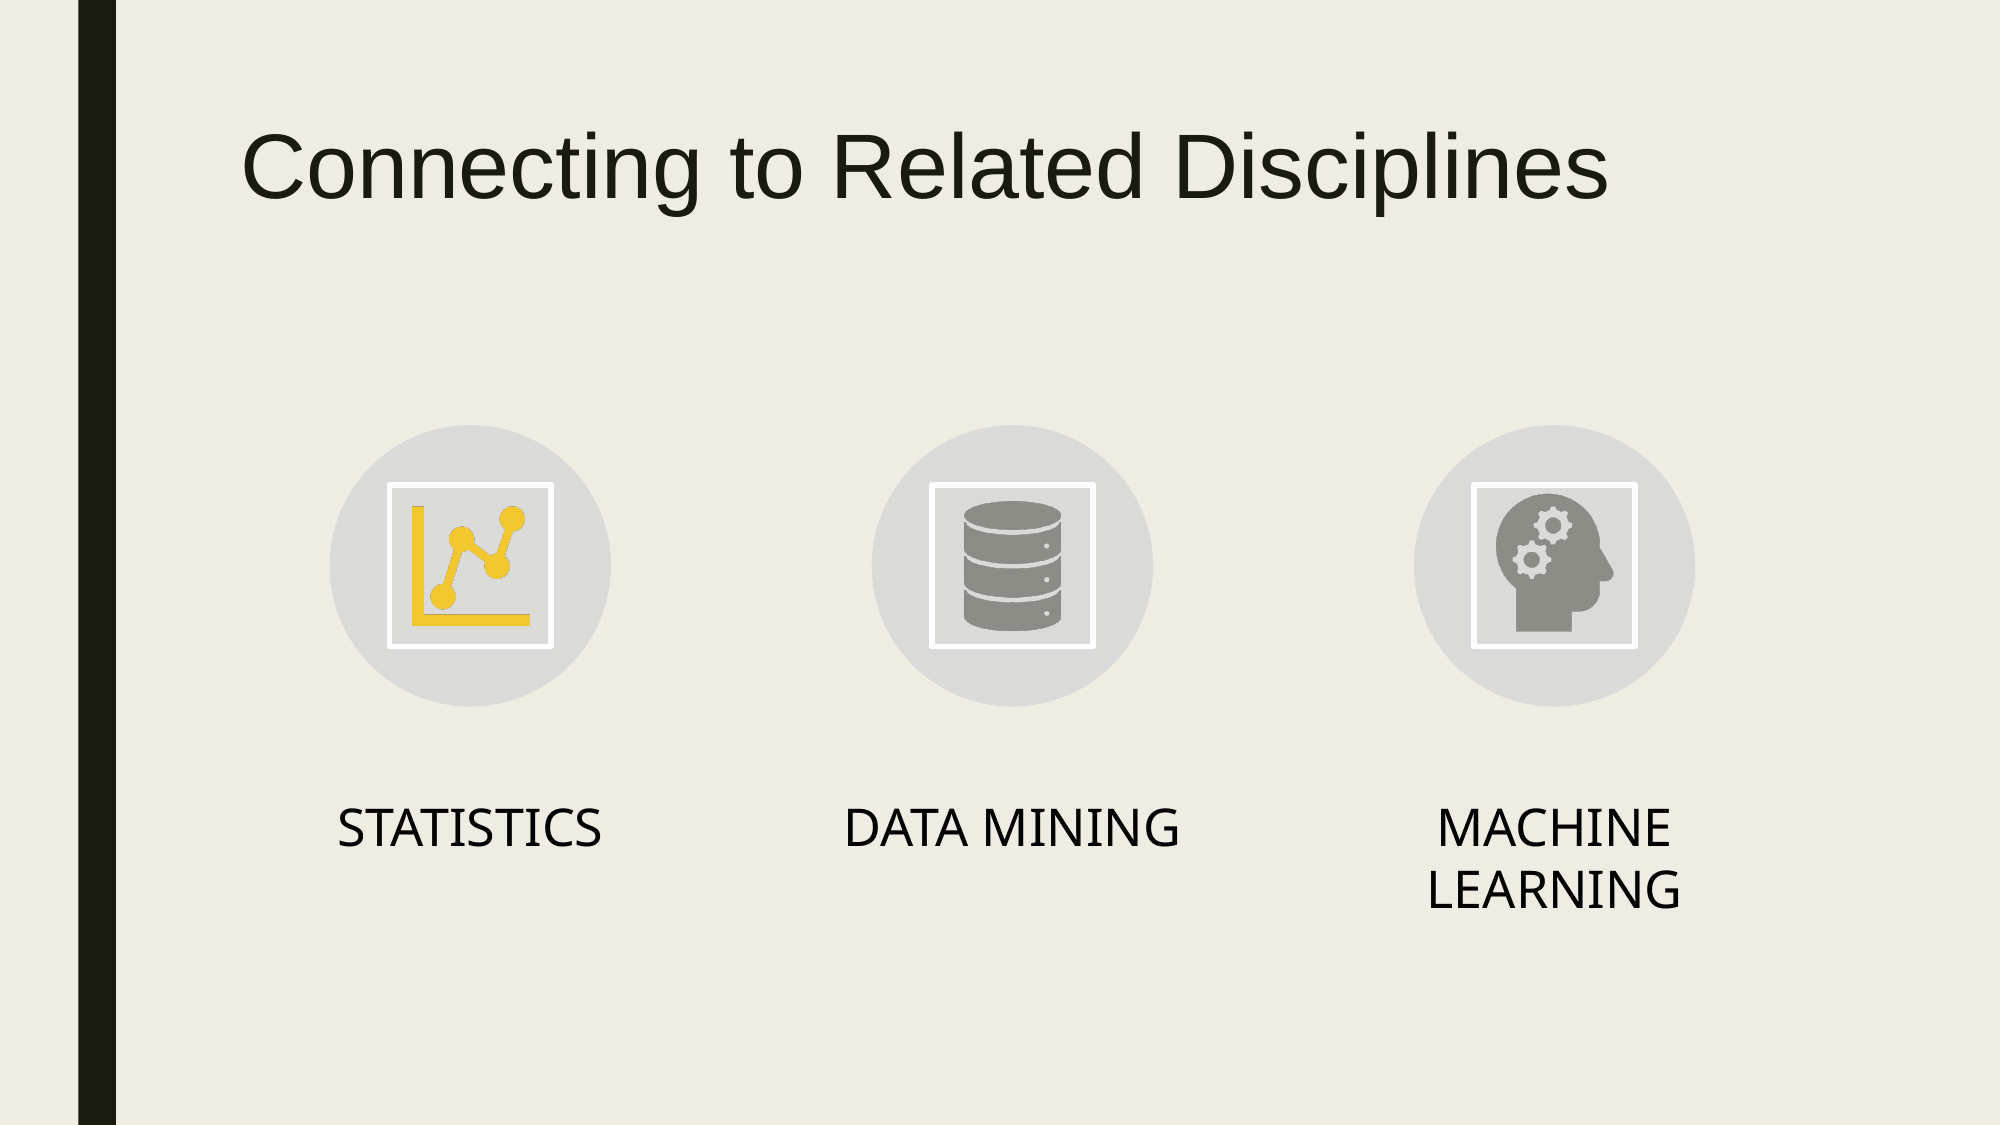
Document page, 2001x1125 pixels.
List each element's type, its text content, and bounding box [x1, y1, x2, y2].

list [224, 374, 1800, 963]
title Connecting to Related Disciplines [225, 112, 1800, 357]
